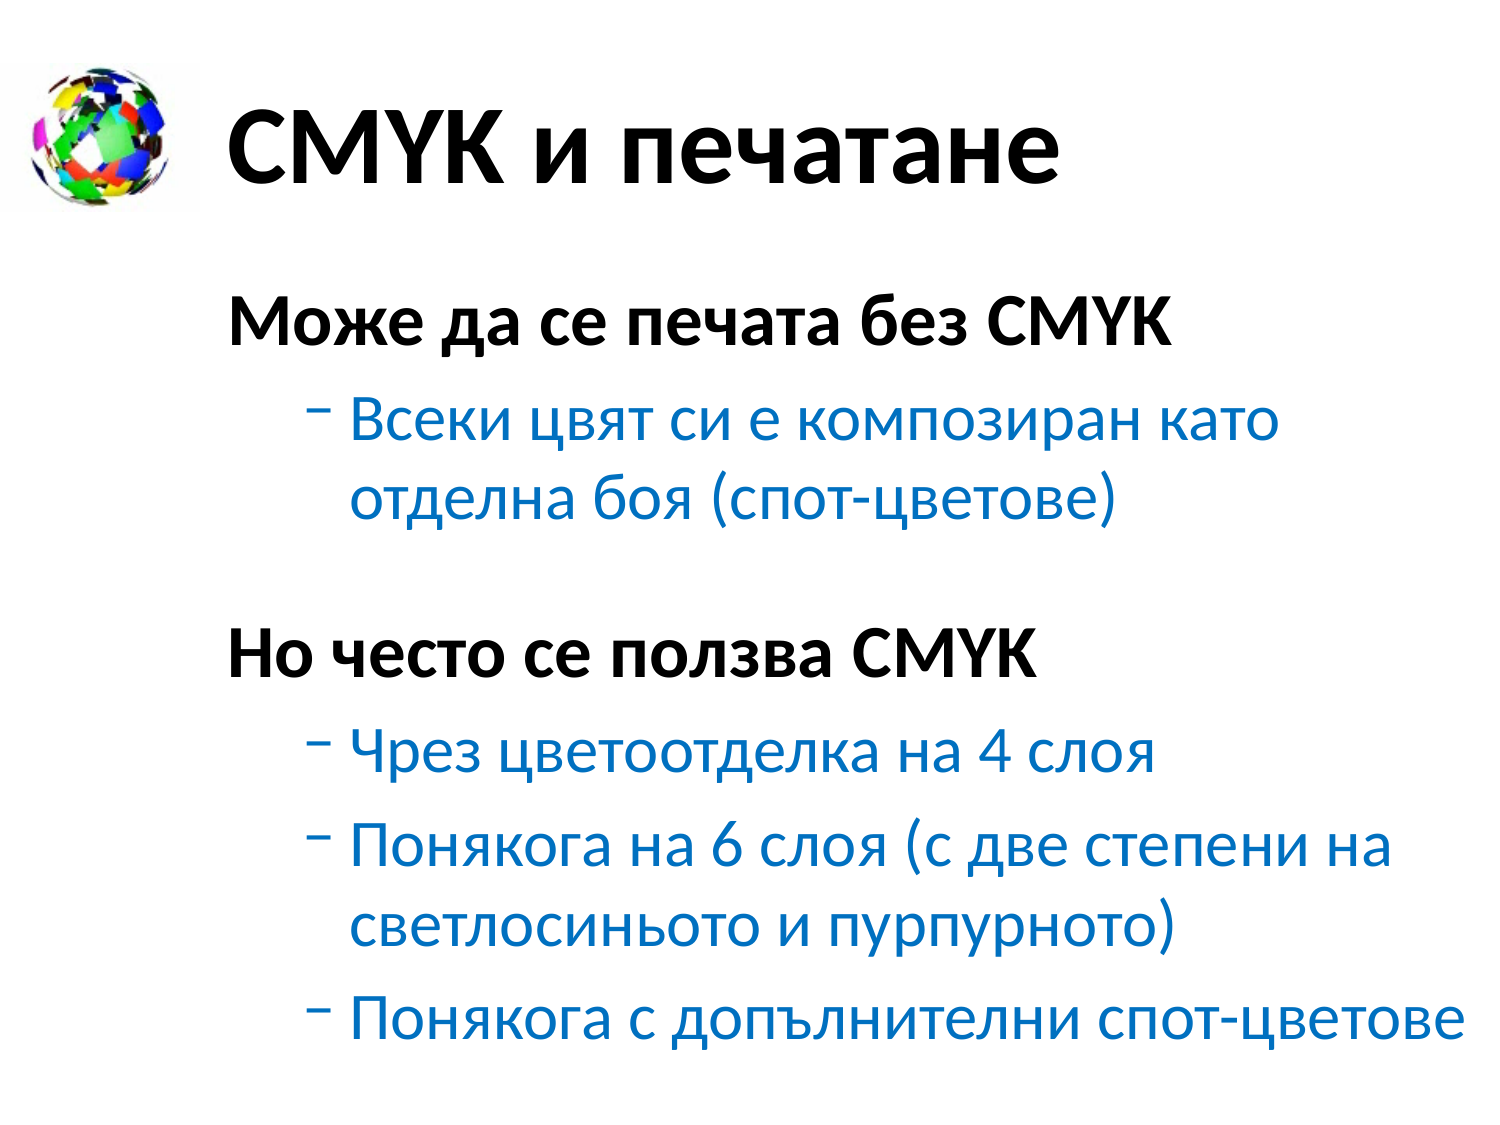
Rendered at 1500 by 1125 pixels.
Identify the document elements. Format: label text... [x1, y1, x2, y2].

title CMYK и печатане [212, 45, 1500, 233]
list Може да се печата без CMYK Всеки цвят си е композиран като отделна боя (спот-цветове) Но често се ползва CMYK Чрез цветоотделка на 4 слоя Понякога на 6 слоя (с две степени на светлосиньото и пурпурното) Понякога с допълнителни спот-цветове [212, 262, 1500, 1100]
picture [0, 63, 200, 212]
